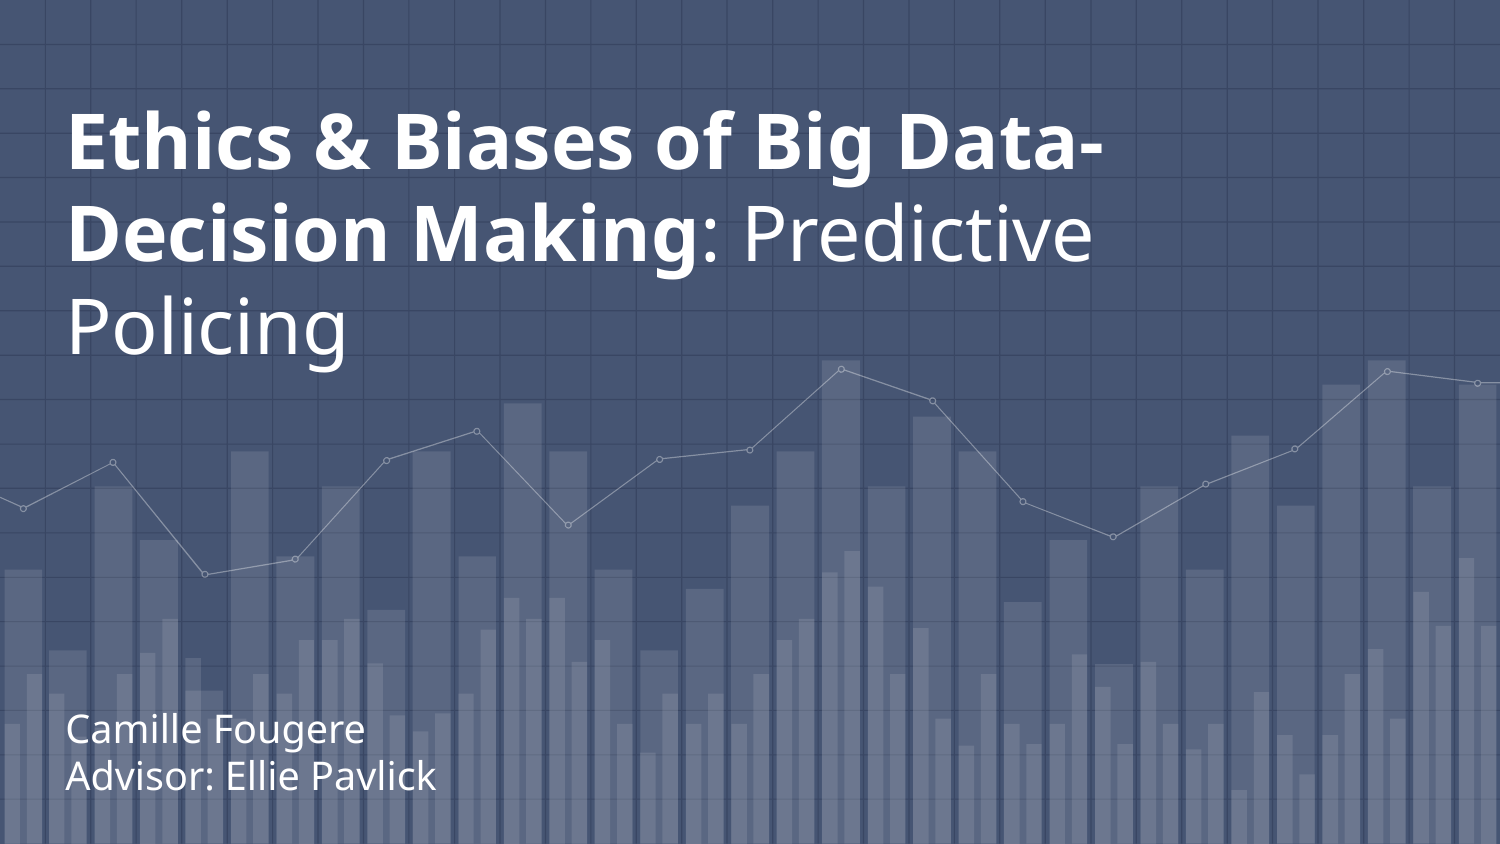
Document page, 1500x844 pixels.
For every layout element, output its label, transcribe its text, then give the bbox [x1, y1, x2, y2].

title Ethics & Biases of Big Data-Decision Making: Predictive Policing [50, 77, 1142, 419]
text_box Camille Fougere Advisor: Ellie Pavlick [50, 688, 1075, 757]
